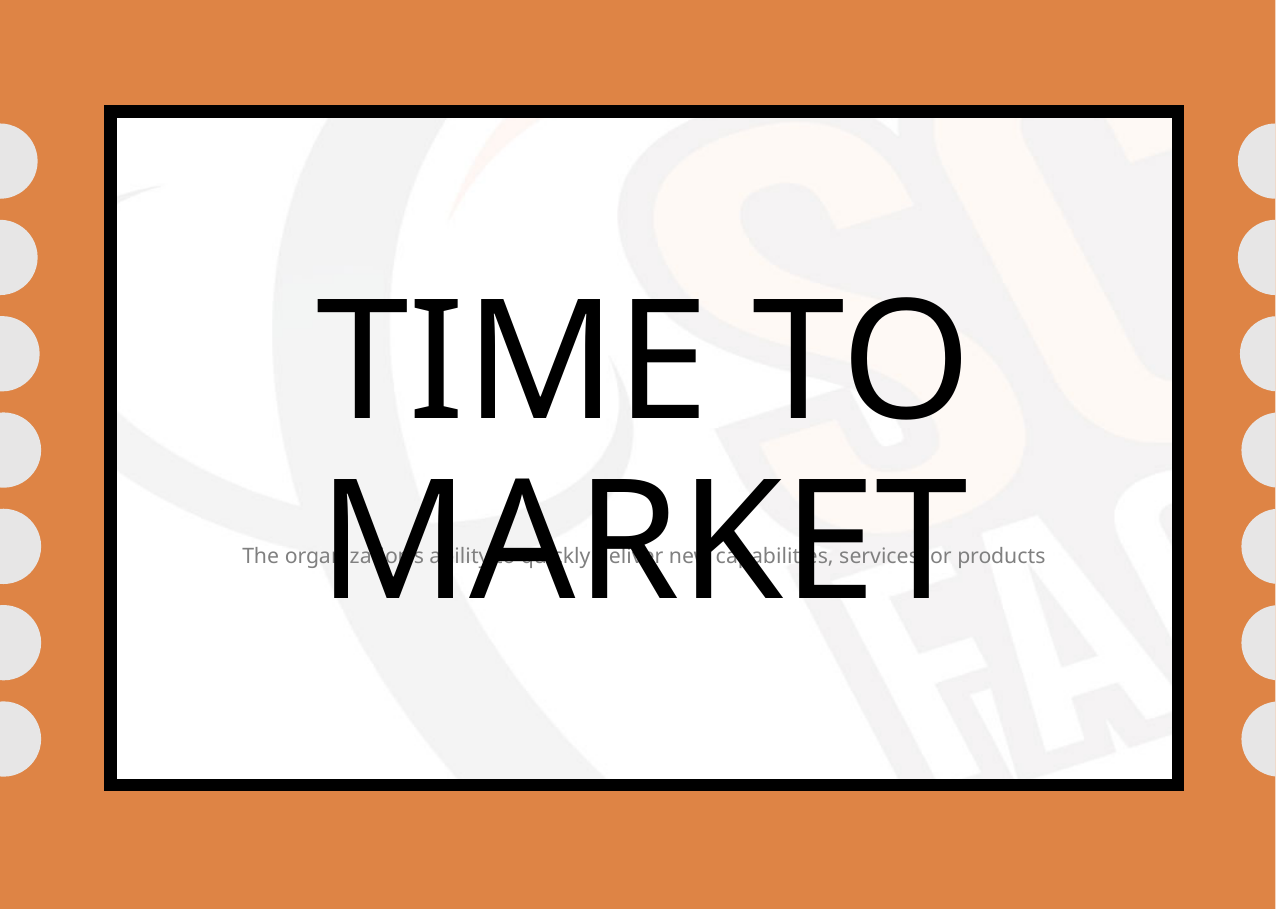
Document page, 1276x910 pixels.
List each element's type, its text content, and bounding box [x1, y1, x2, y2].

picture [117, 118, 1172, 779]
text_box [0, 123, 38, 199]
text_box [0, 605, 42, 681]
text_box [1241, 412, 1276, 488]
text_box [1239, 316, 1276, 392]
text_box [0, 508, 42, 585]
text_box [1241, 508, 1276, 584]
text_box [0, 412, 42, 488]
list The organization’s ability to quickly deliver new capabilities, services, or products [184, 543, 1104, 656]
text_box [1237, 123, 1276, 199]
text_box [0, 219, 38, 296]
text_box [1237, 219, 1276, 296]
text_box [1241, 605, 1276, 681]
text_box [0, 316, 40, 392]
text_box [0, 701, 42, 777]
text_box [1241, 701, 1276, 777]
title TIME TO MARKET [184, 366, 1104, 543]
